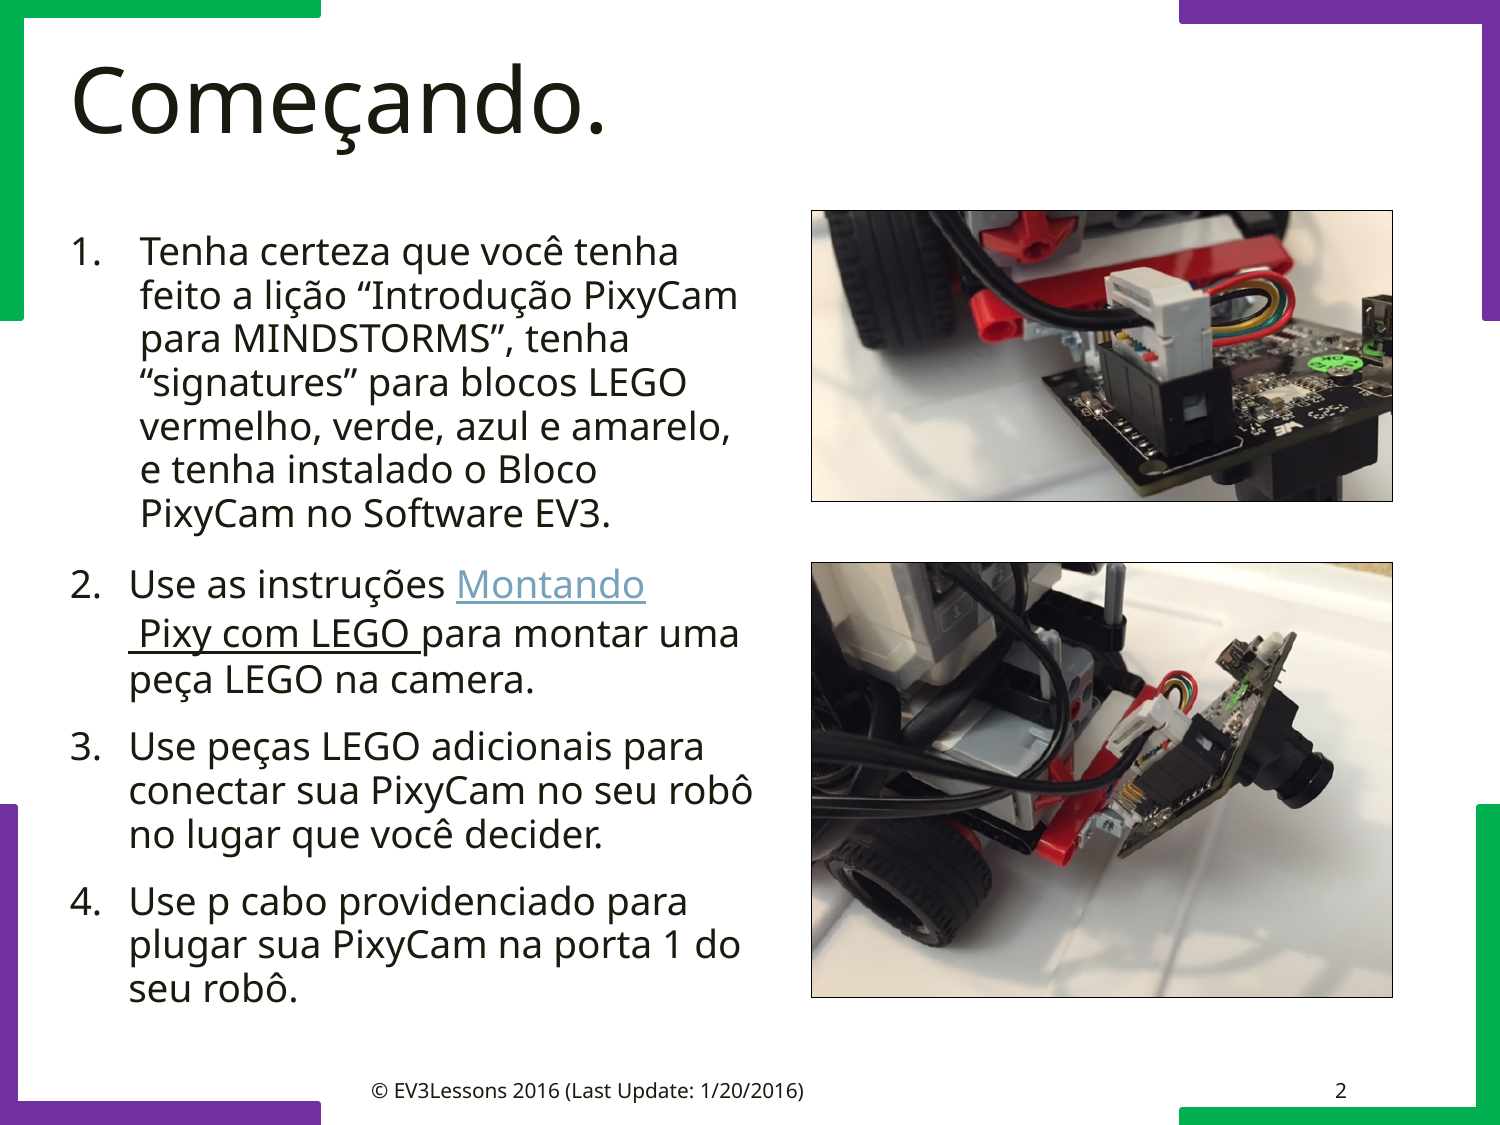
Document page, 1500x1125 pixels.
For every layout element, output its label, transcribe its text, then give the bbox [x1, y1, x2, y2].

title Começando. [54, 47, 1442, 185]
slide_number 2 [1165, 1058, 1362, 1125]
picture [811, 562, 1393, 998]
picture [811, 210, 1393, 502]
footer © EV3Lessons 2016 (Last Update: 1/20/2016) [355, 1058, 1129, 1125]
list Tenha certeza que você tenha feito a lição “Introdução PixyCam para MINDSTORMS”, tenha “signatures” para blocos LEGO vermelho, verde, azul e amarelo, e tenha instalado o Bloco PixyCam no Software EV3. Use as instruções Montando Pixy com LEGO para montar uma peça LEGO na camera. Use peças LEGO adicionais para conectar sua PixyCam no seu robô no lugar que você decider. Use p cabo providenciado para plugar sua PixyCam na porta 1 do seu robô. [54, 222, 775, 1024]
